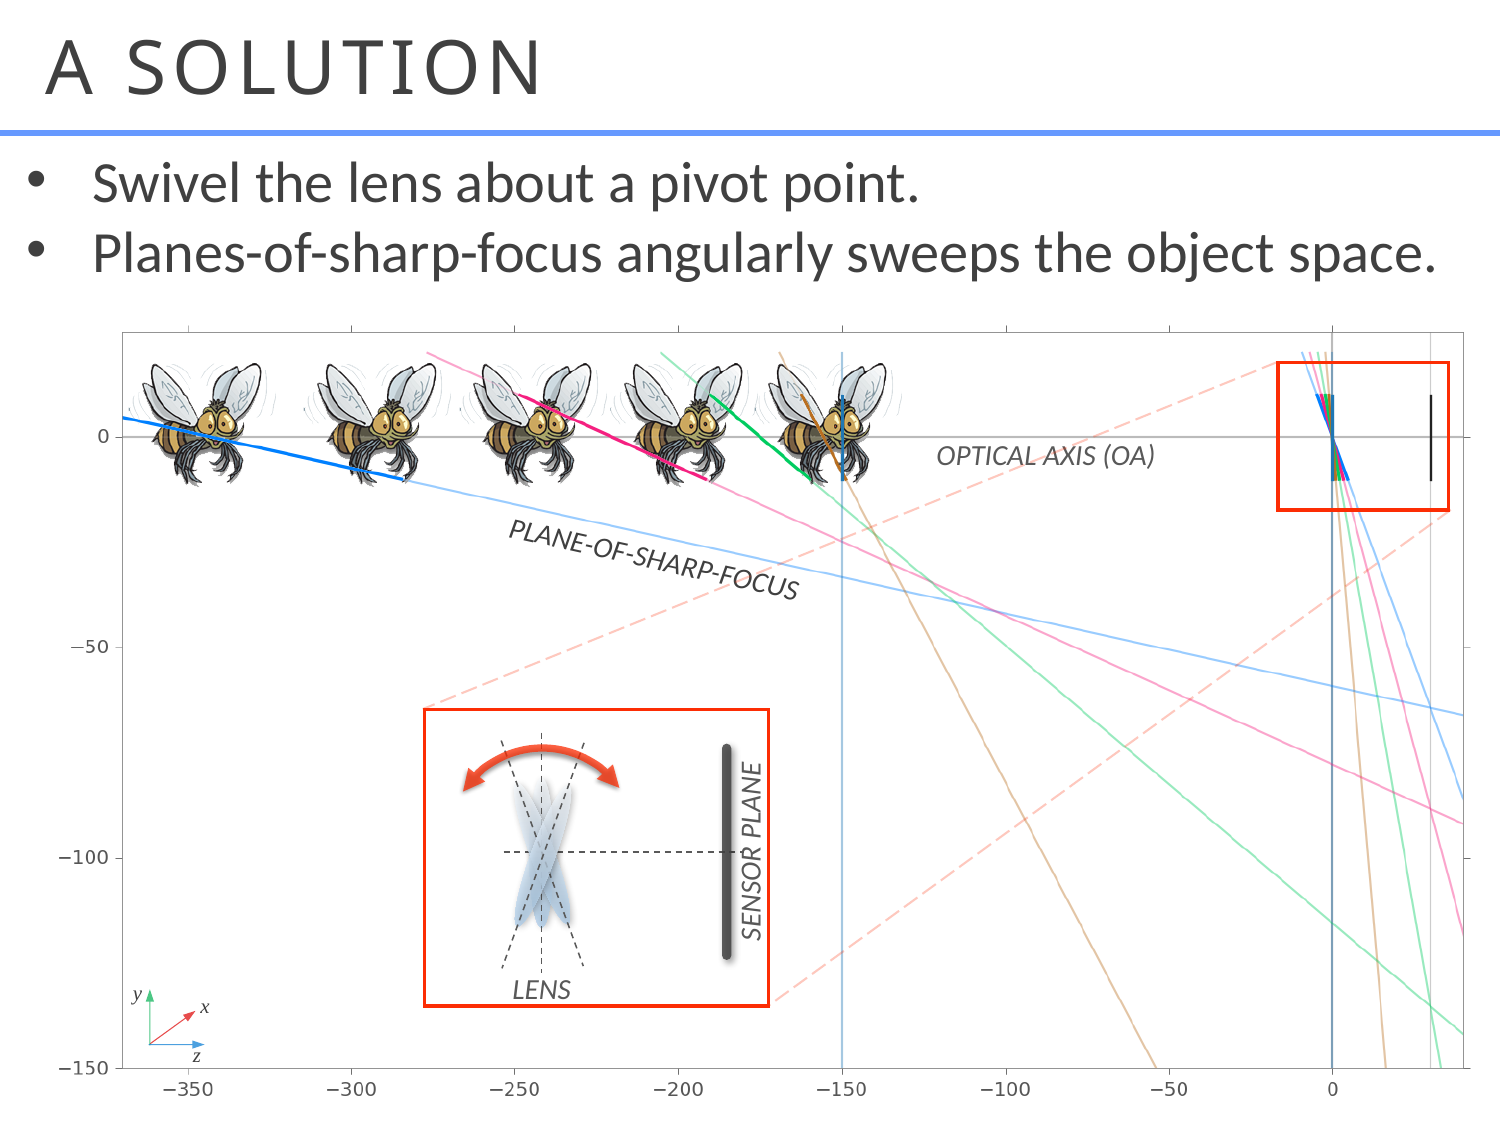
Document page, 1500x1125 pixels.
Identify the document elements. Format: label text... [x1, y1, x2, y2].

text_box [422, 362, 1278, 710]
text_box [424, 710, 775, 1014]
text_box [118, 972, 218, 1075]
text_box Swivel the lens about a pivot point. Planes-of-sharp-focus angularly sweeps the object space. [11, 136, 1484, 292]
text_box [768, 509, 1451, 1007]
text_box A SOLUTION [30, 12, 560, 118]
picture [39, 295, 1480, 1125]
